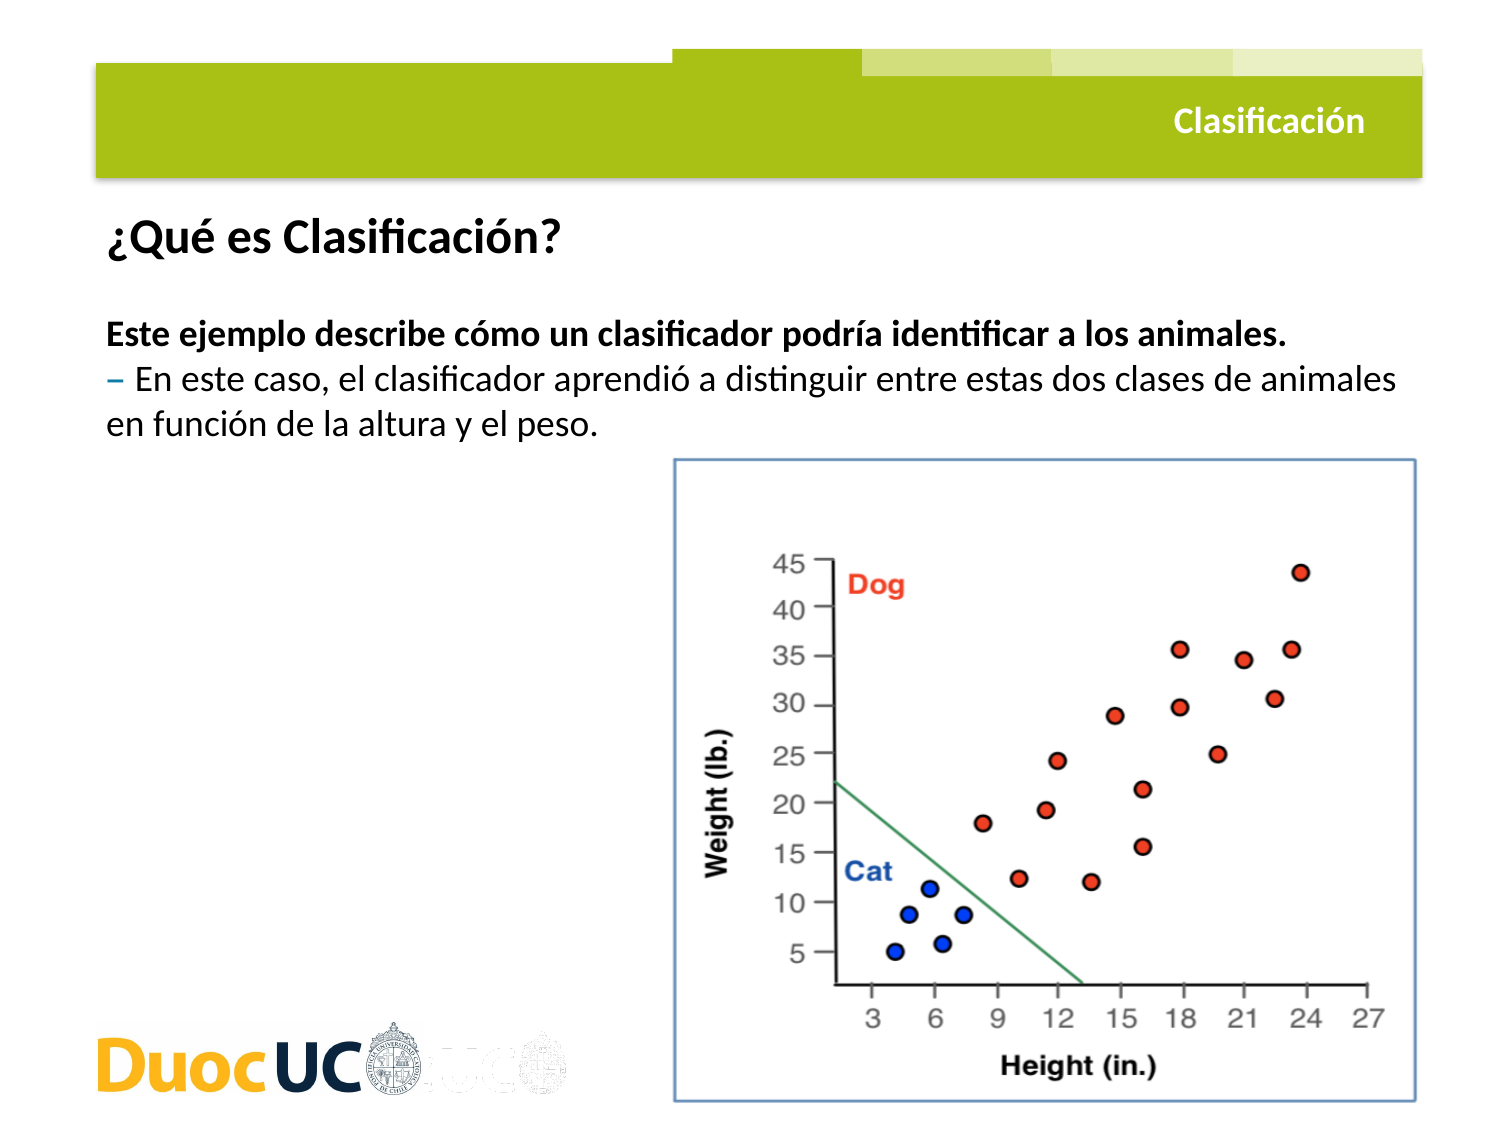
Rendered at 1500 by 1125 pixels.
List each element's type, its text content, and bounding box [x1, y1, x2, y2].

text_box Clasificación [847, 88, 1381, 149]
text_box ¿Qué es Clasificación? Este ejemplo describe cómo un clasificador podría identificar a los animales. – En este caso, el clasificador aprendió a distinguir entre estas dos clases de animales en función de la altura y el peso. [91, 196, 1425, 452]
picture [667, 453, 1426, 1109]
picture [96, 1021, 566, 1095]
